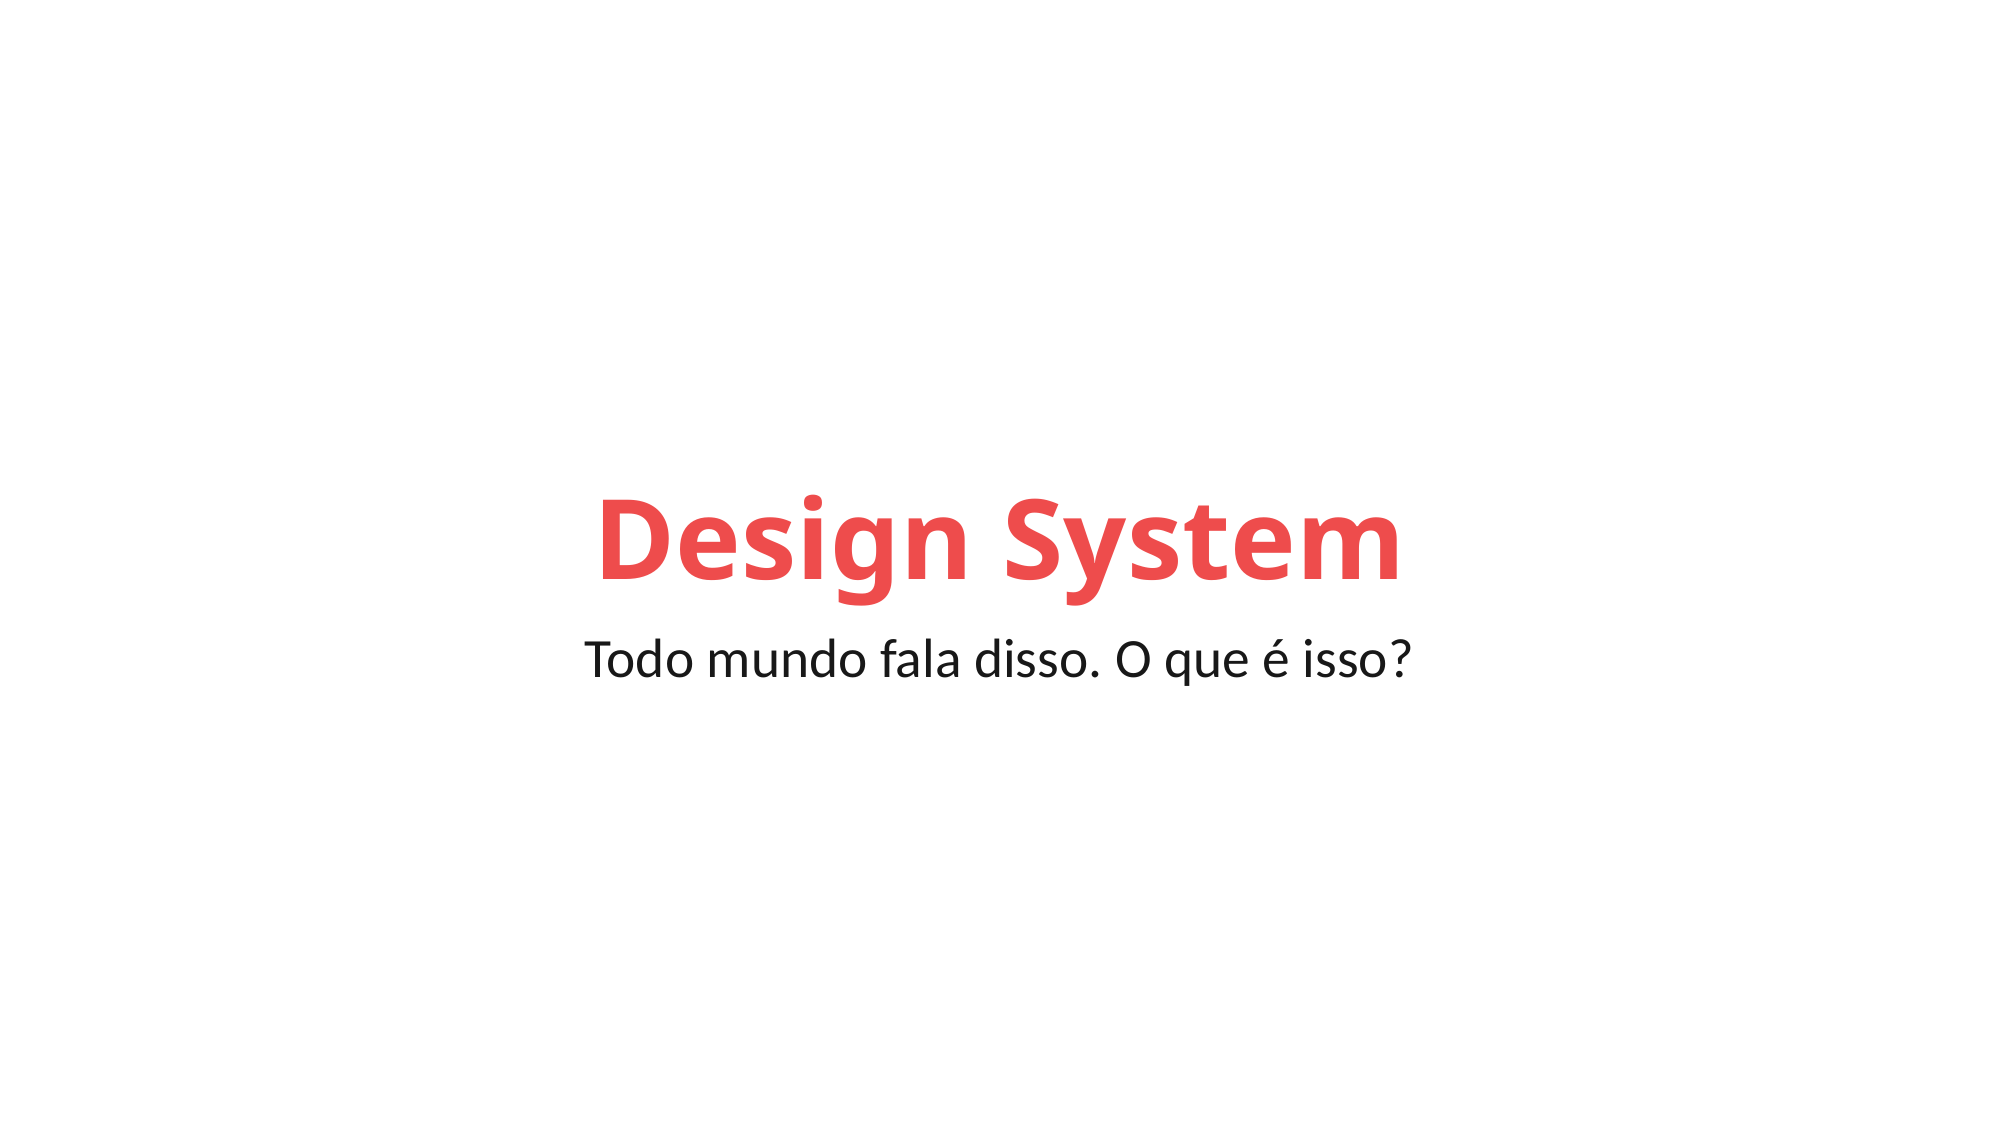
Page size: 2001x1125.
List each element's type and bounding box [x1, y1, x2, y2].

text_box [223, 432, 1777, 693]
